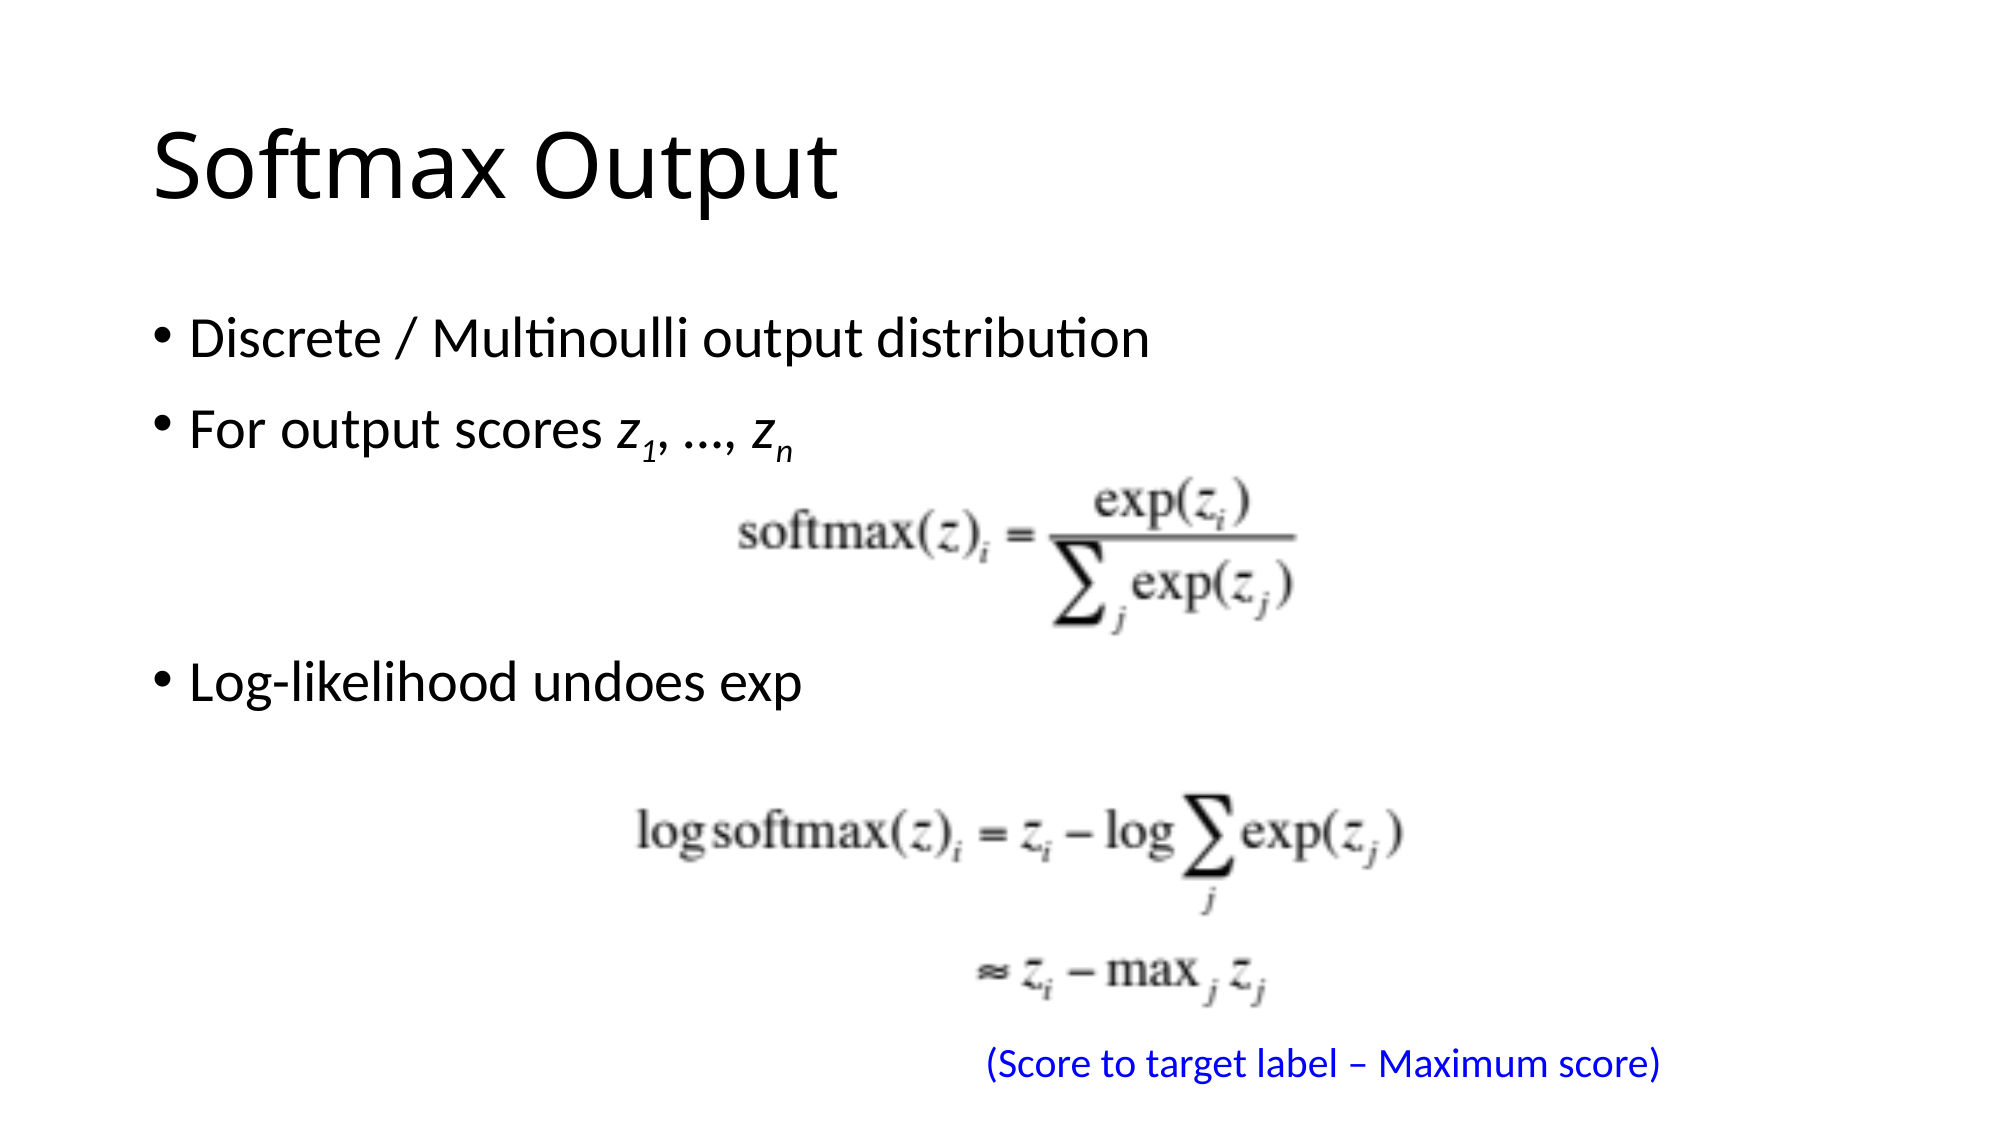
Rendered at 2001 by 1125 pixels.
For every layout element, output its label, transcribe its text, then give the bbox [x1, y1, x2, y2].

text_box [732, 460, 1302, 640]
list Discrete / Multinoulli output distribution For output scores z1, …, zn Log-likelihood undoes exp [137, 299, 1863, 1014]
text_box (Score to target label – Maximum score) [970, 1028, 1726, 1094]
title Softmax Output [137, 59, 1863, 278]
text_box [629, 782, 1405, 1012]
